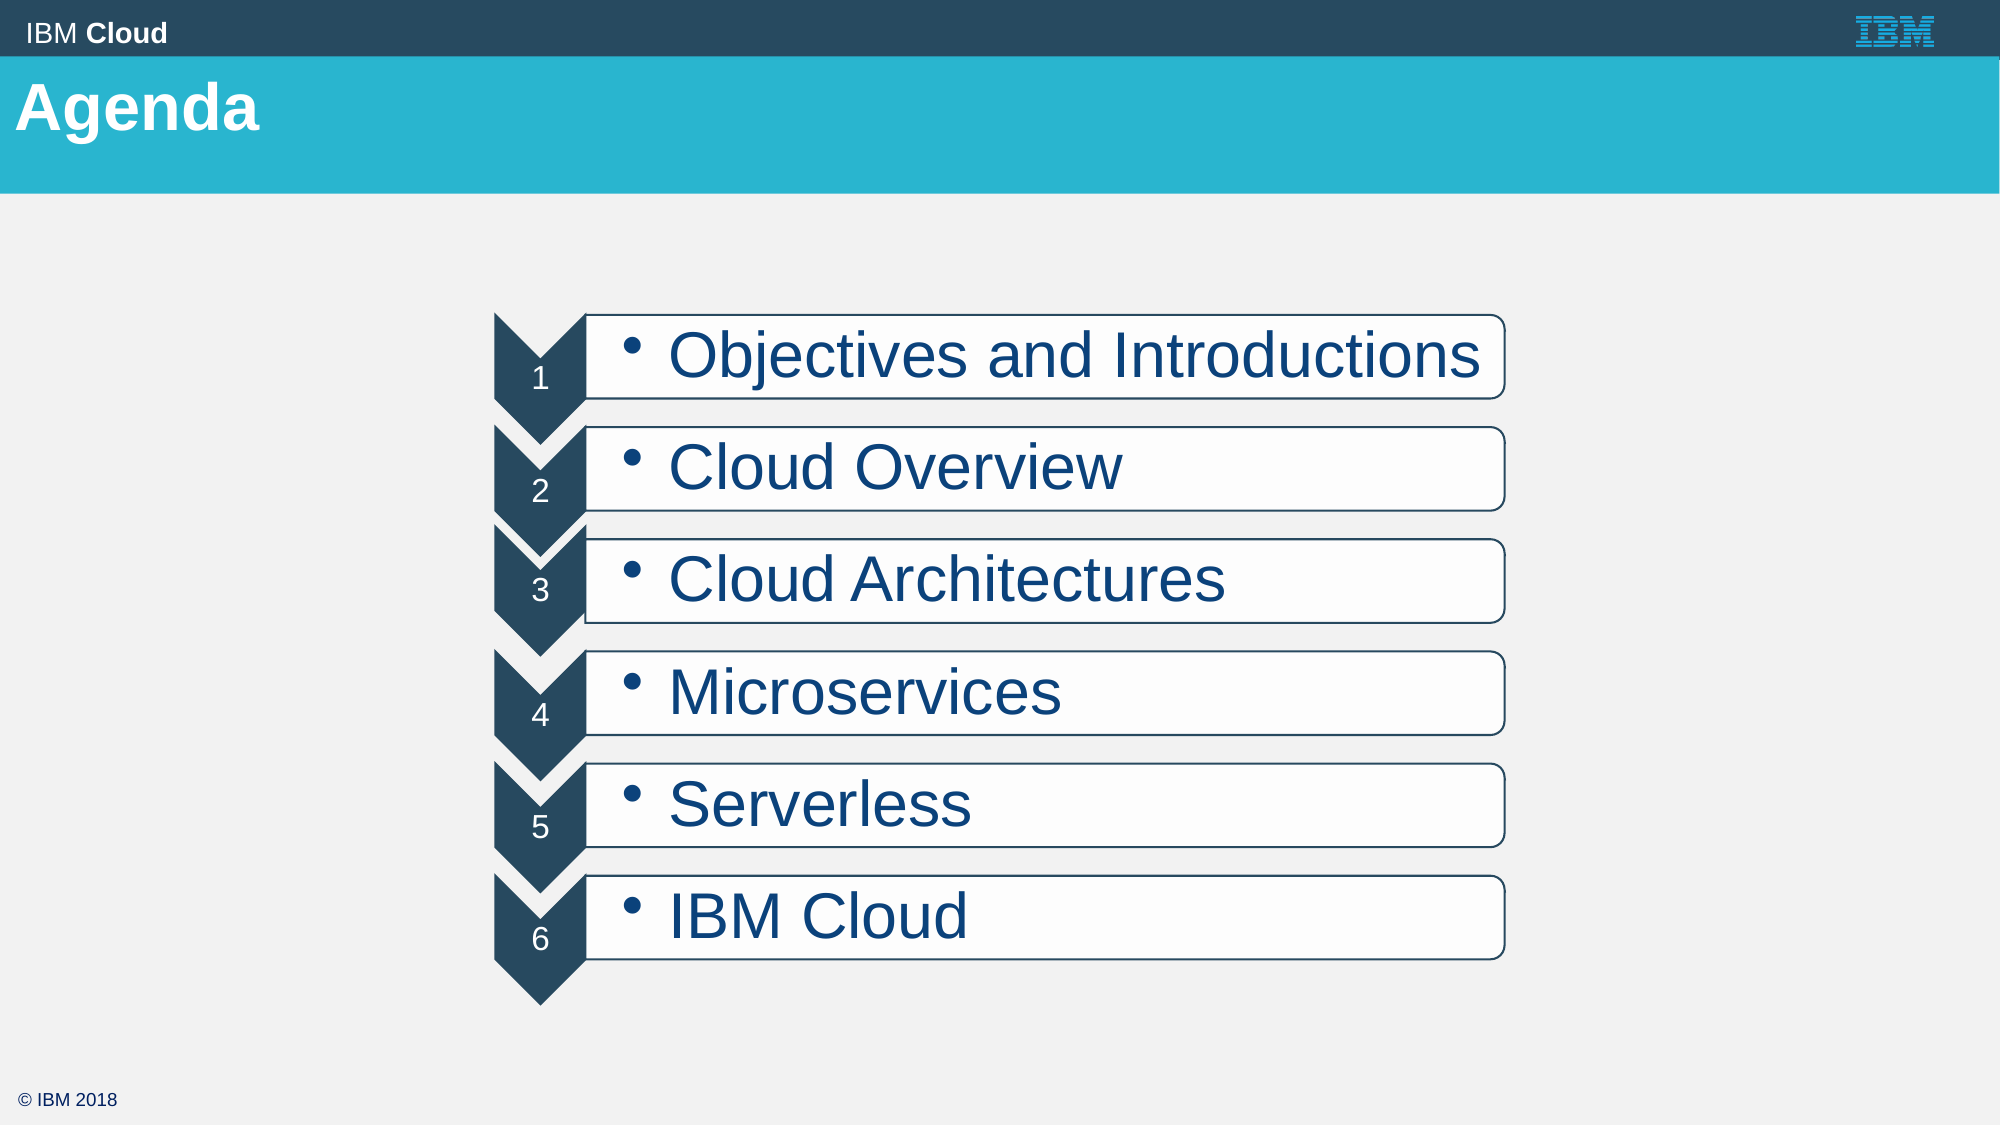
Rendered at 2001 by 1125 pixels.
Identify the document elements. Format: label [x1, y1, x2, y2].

text_box [495, 314, 1505, 1005]
picture [1856, 16, 1934, 47]
